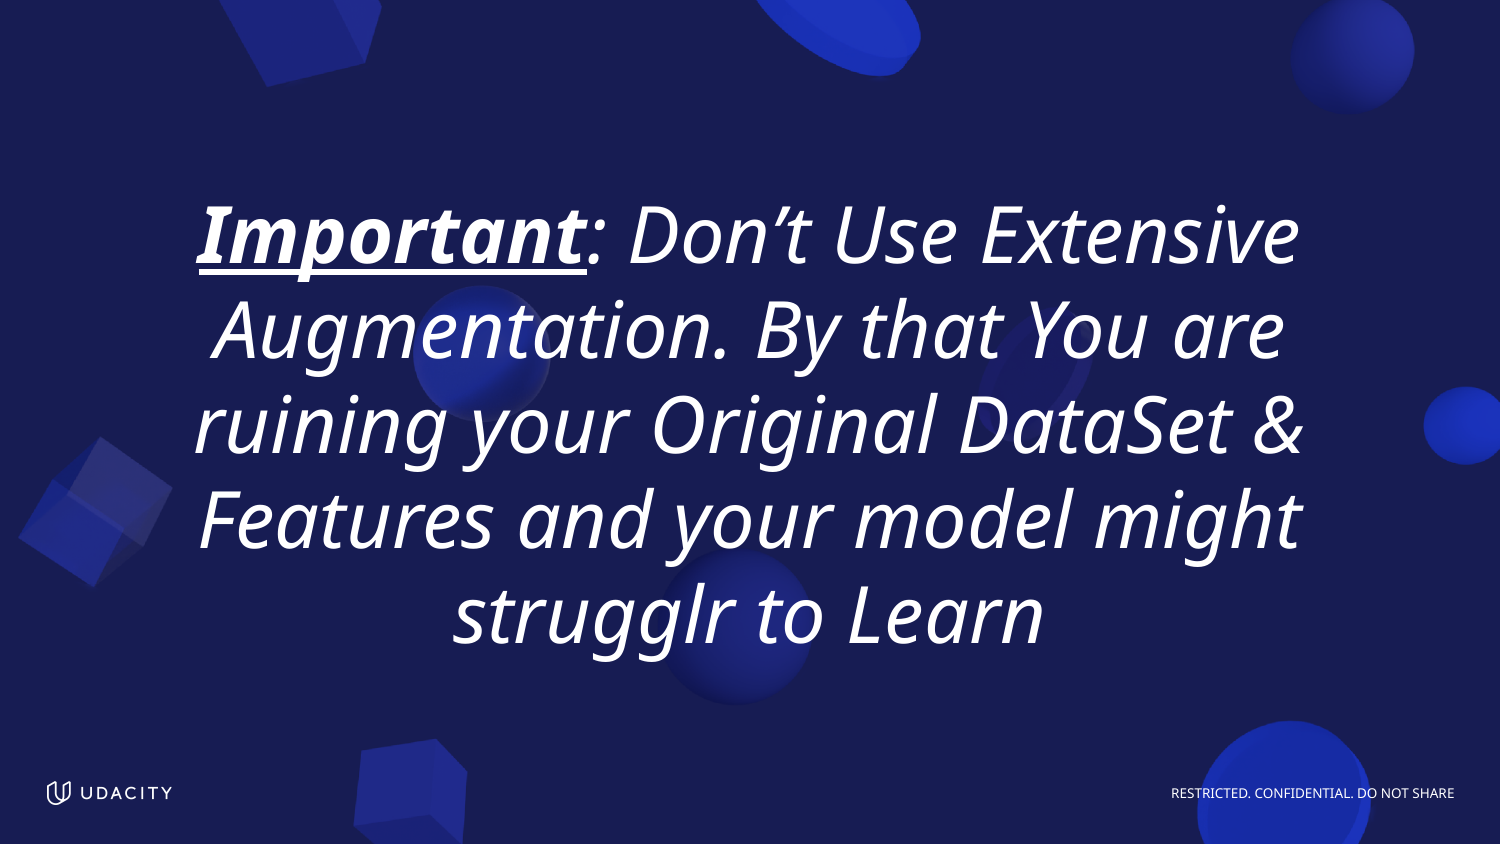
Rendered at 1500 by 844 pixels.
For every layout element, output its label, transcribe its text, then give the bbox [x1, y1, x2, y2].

title Important: Don’t Use Extensive Augmentation. By that You are ruining your Original DataSet & Features and your model might strugglr to Learn [100, 306, 1400, 538]
picture [0, 0, 1500, 844]
